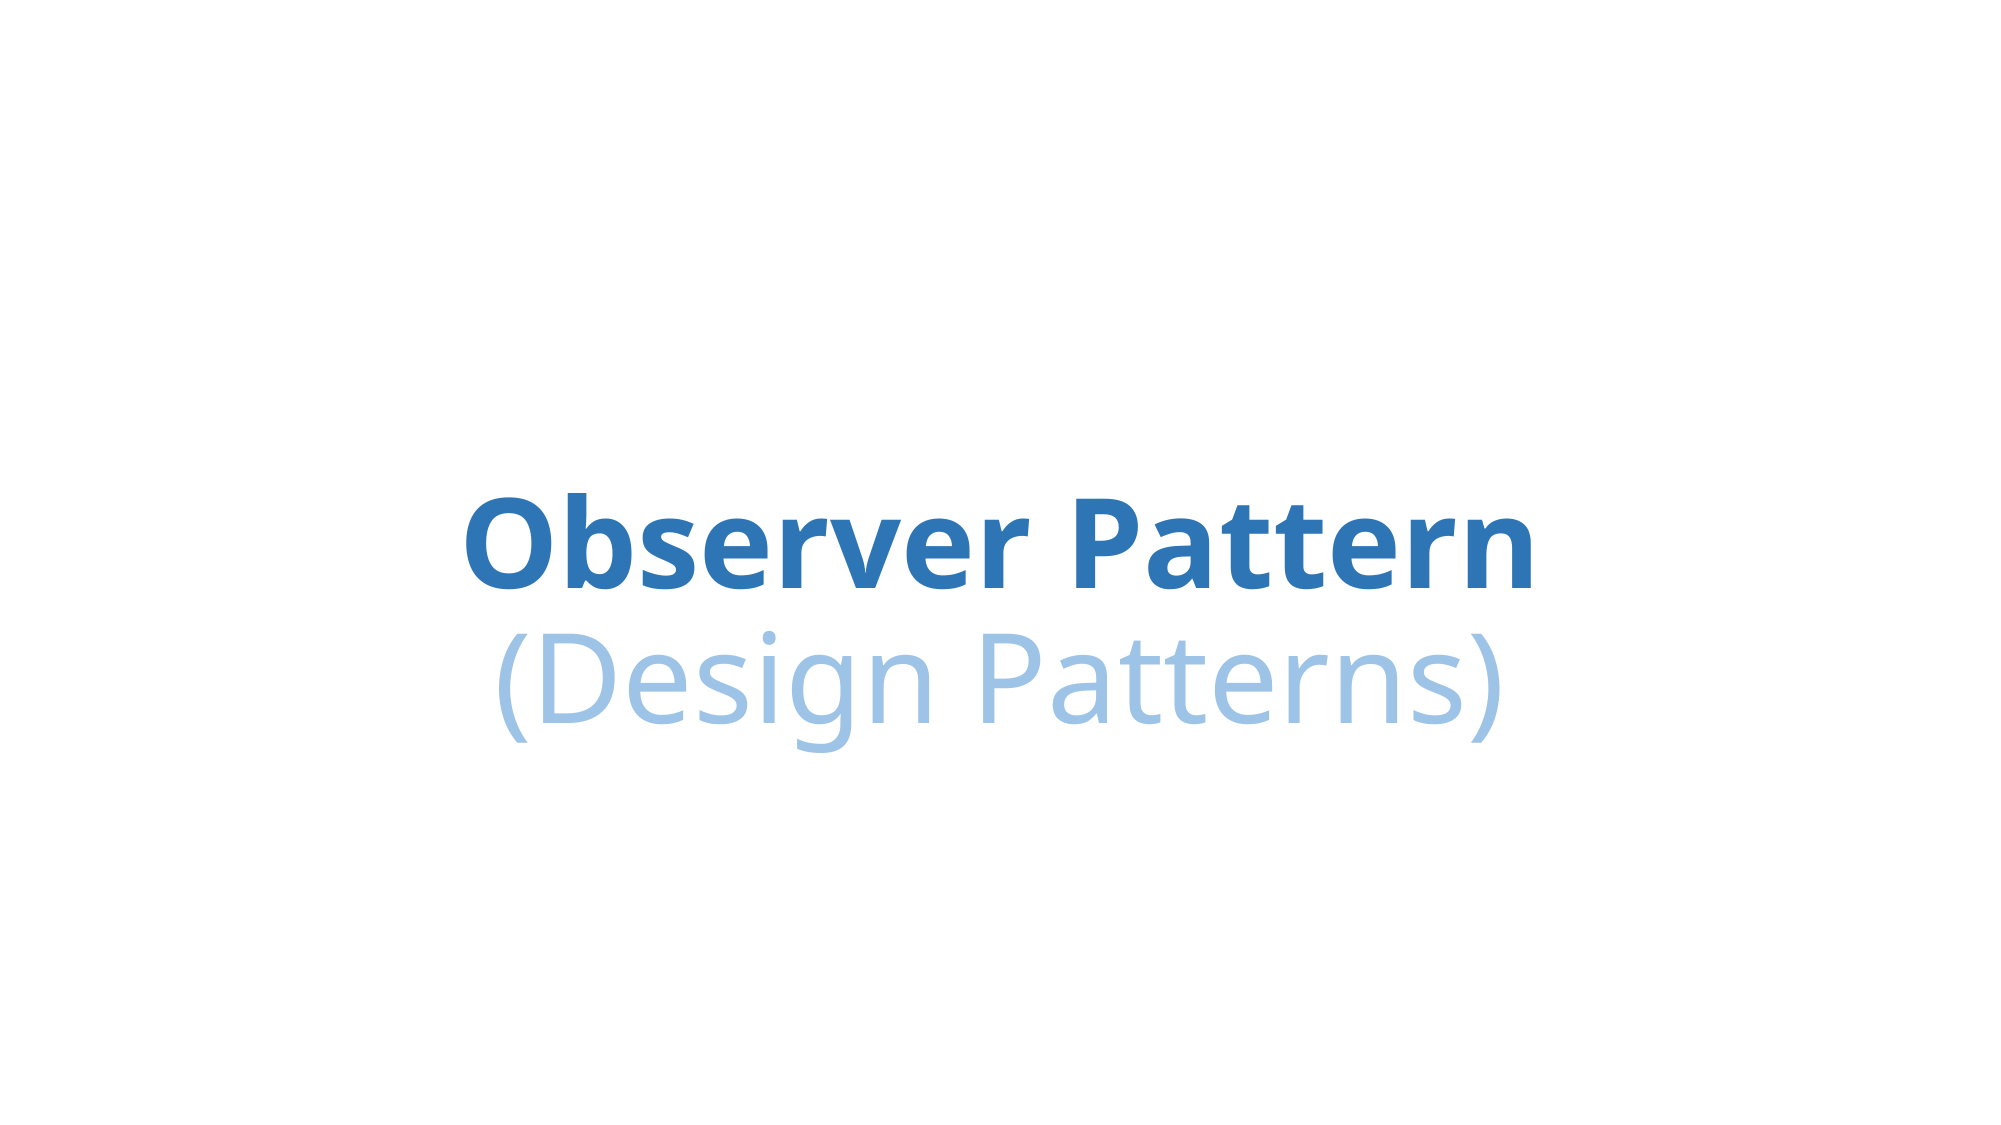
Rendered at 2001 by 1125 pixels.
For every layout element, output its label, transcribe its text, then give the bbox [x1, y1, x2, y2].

title Observer Pattern (Design Patterns) [211, 366, 1789, 759]
